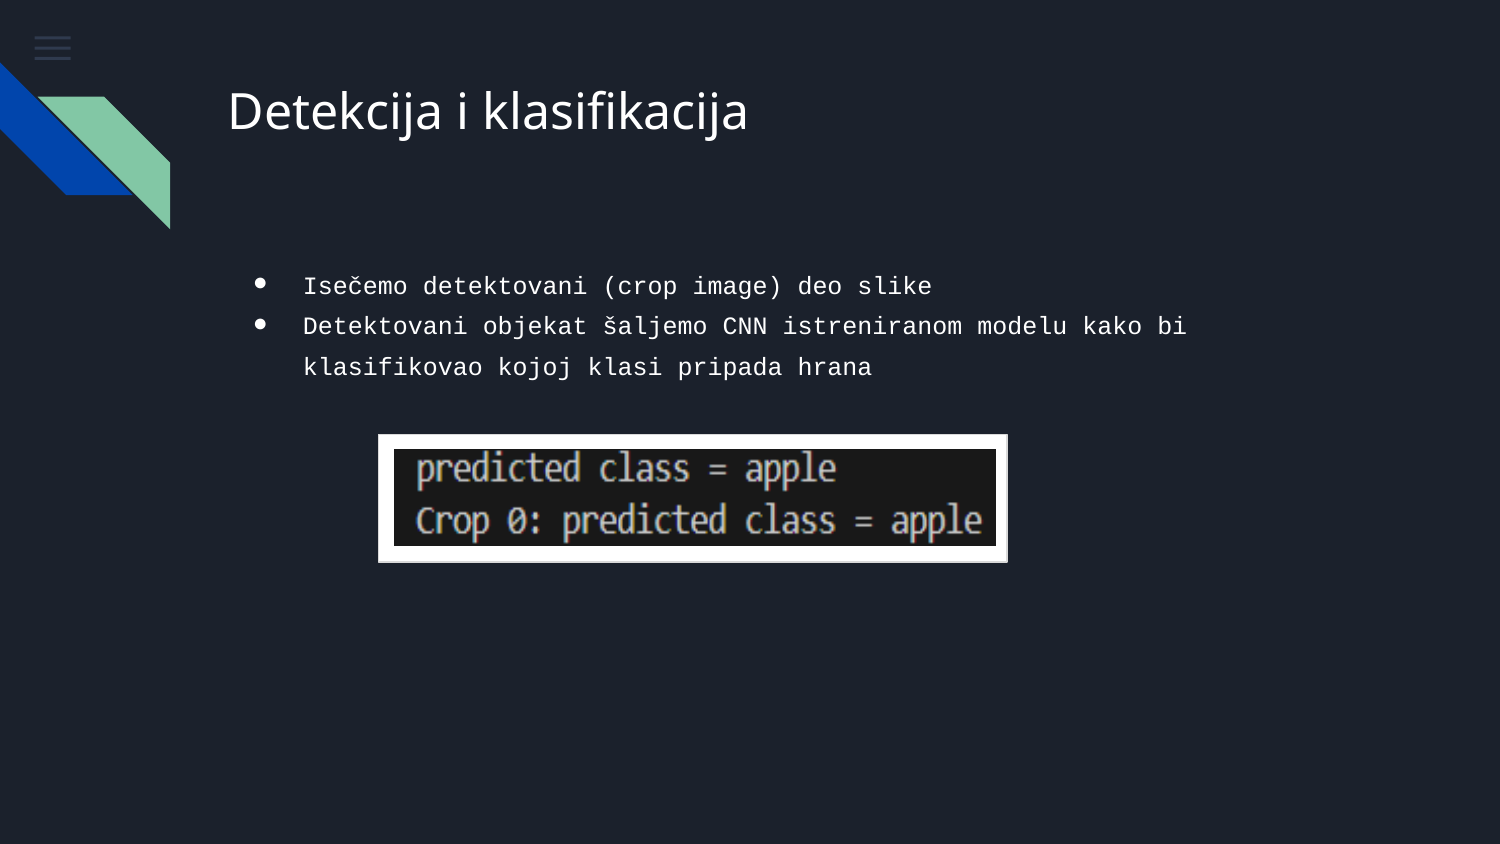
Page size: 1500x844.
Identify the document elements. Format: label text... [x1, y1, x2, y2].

text_box [378, 434, 1008, 563]
list Isečemo detektovani (crop image) deo slike Detektovani objekat šaljemo CNN istreniranom modelu kako bi klasifikovao kojoj klasi pripada hrana [212, 243, 1302, 324]
picture [394, 449, 996, 546]
title Detekcija i klasifikacija [212, 64, 1368, 215]
